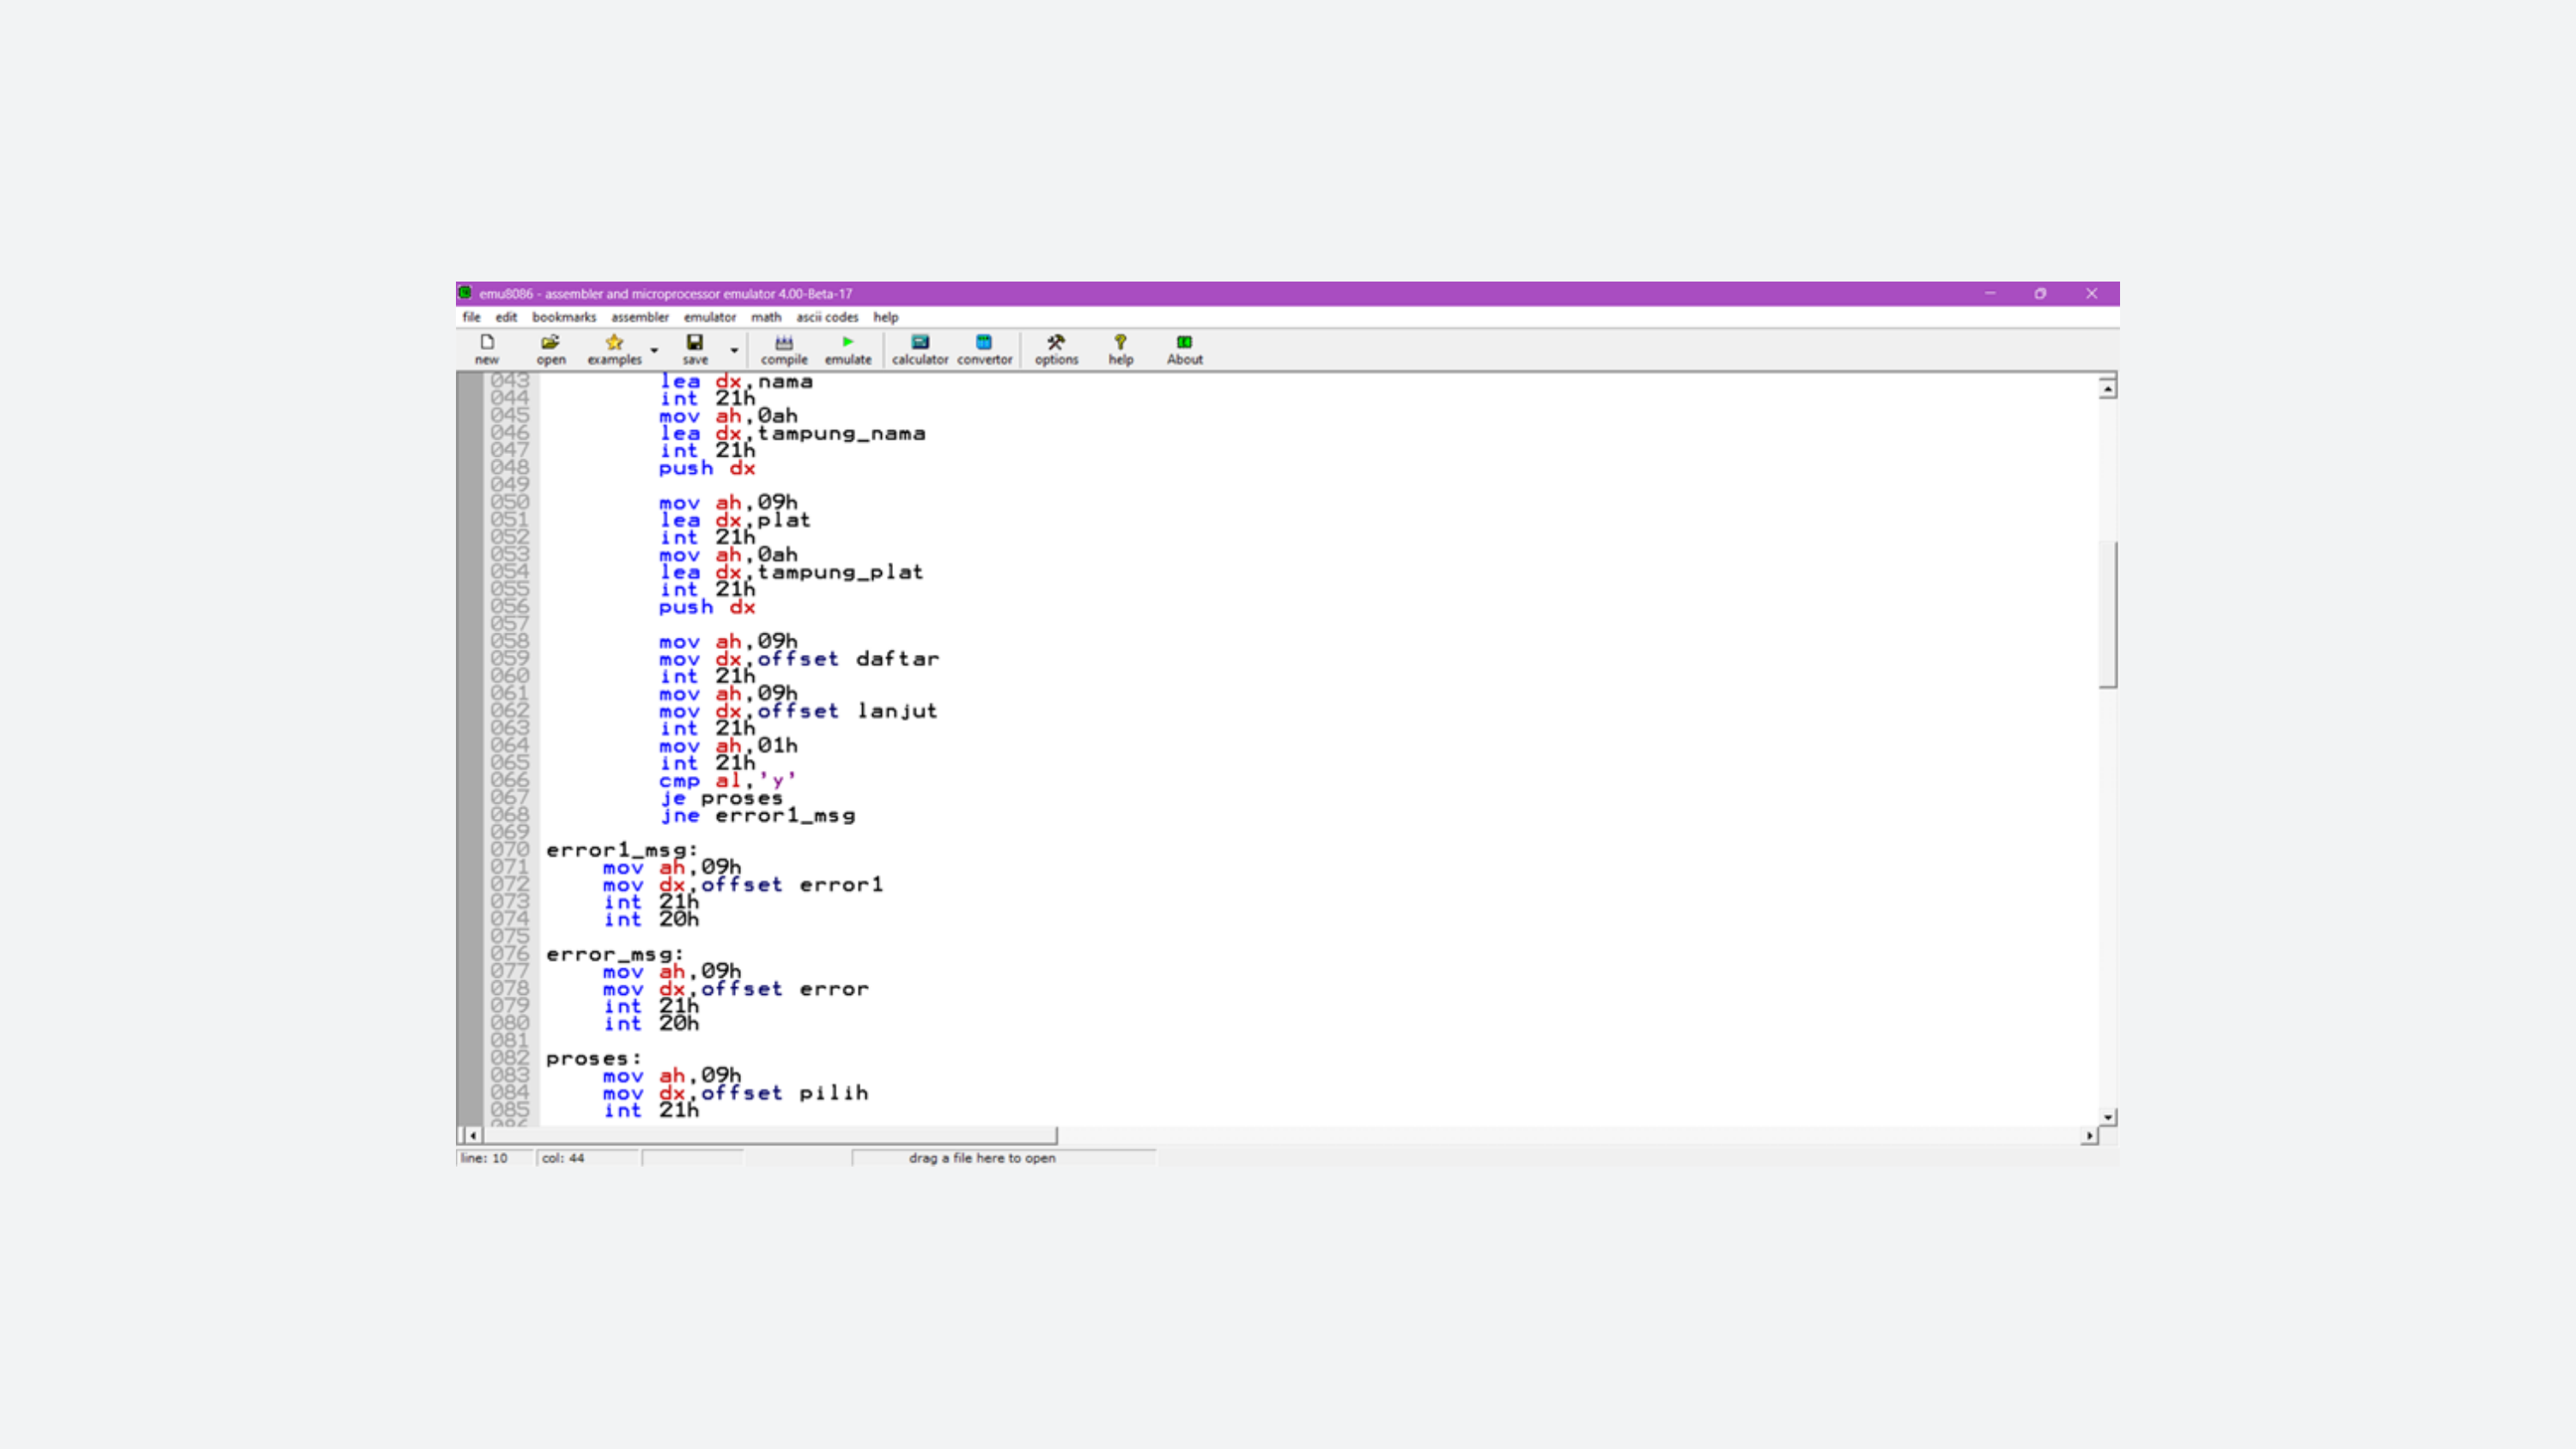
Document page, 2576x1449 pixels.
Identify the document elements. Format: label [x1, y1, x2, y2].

picture [455, 282, 2120, 1167]
